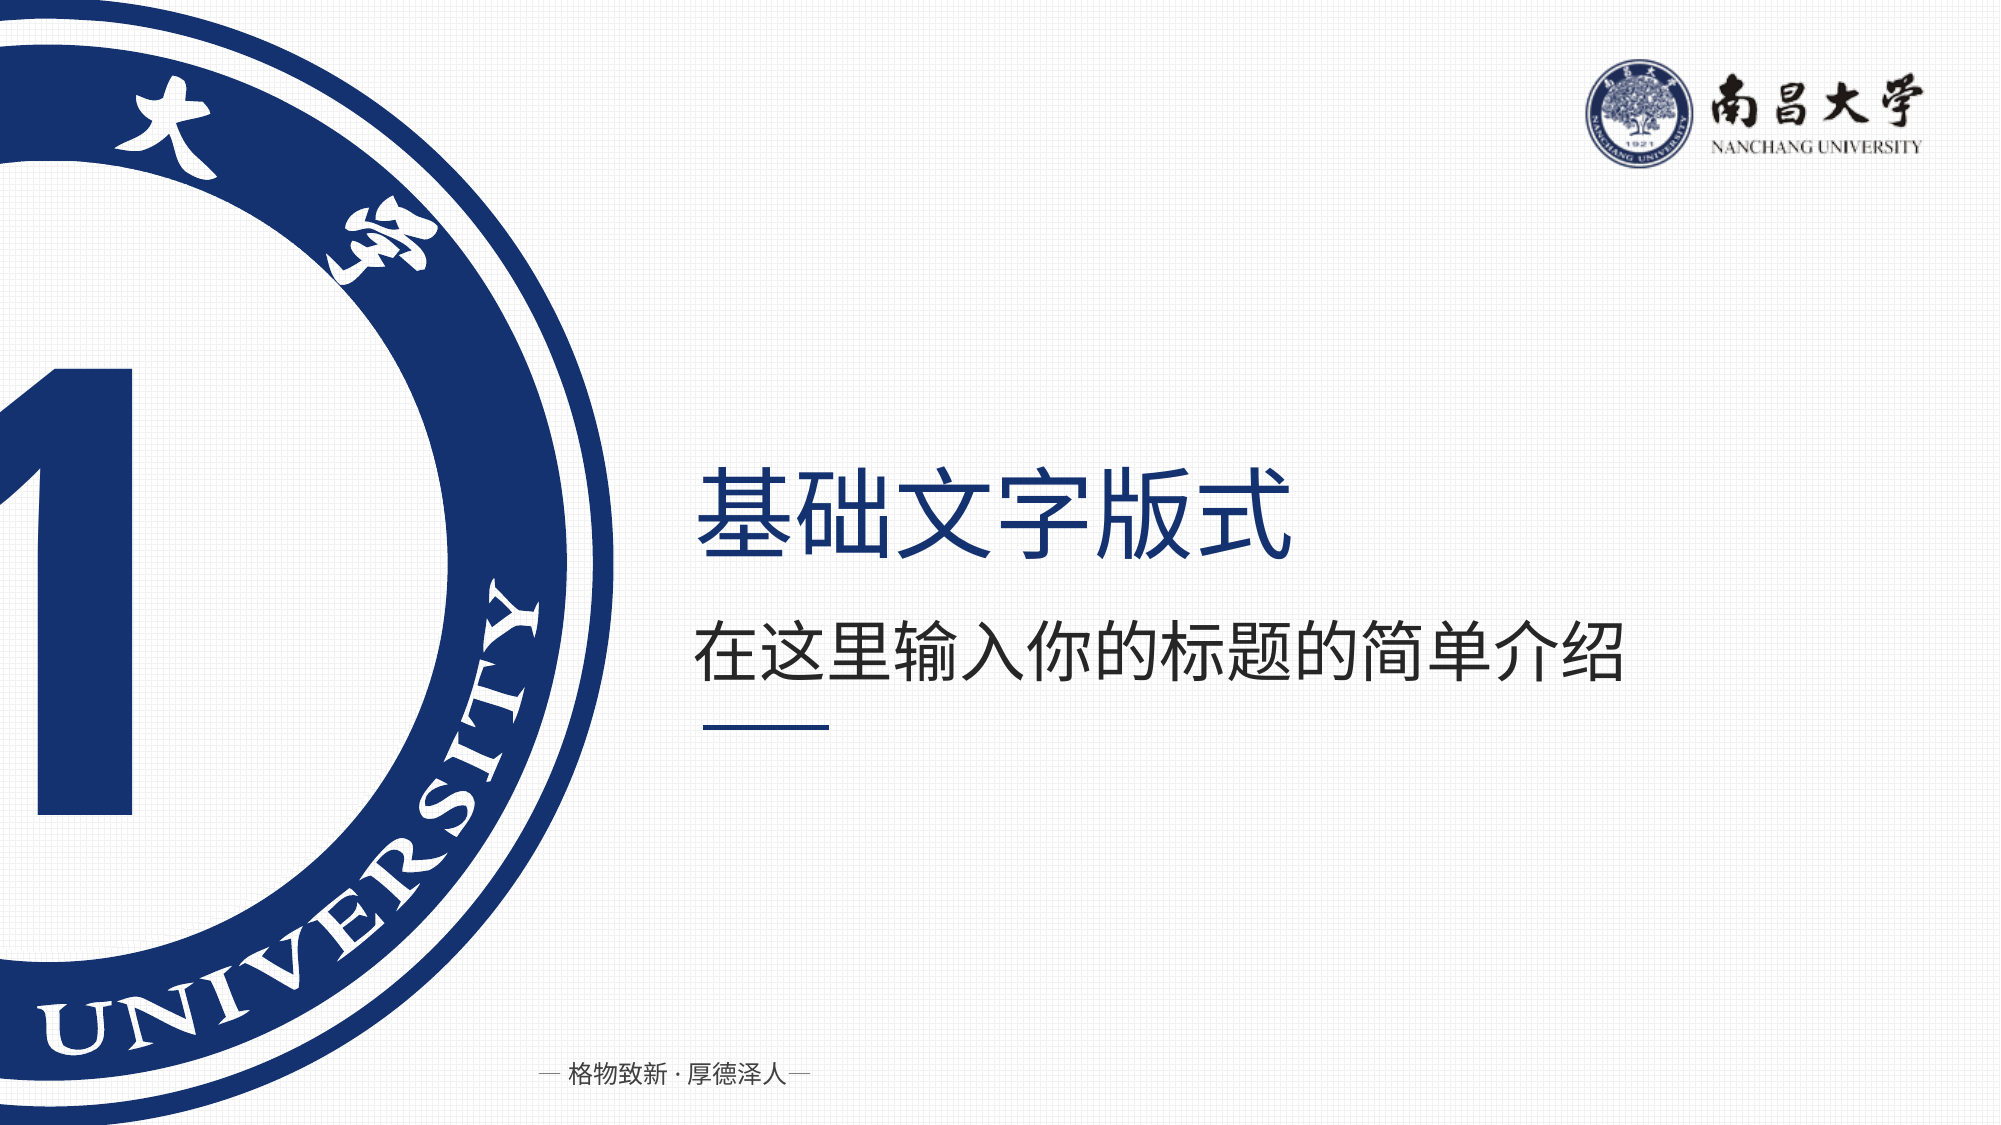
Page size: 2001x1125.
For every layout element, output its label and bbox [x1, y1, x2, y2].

text_box [677, 443, 1845, 699]
text_box [0, 0, 615, 1125]
picture [1580, 58, 1929, 170]
